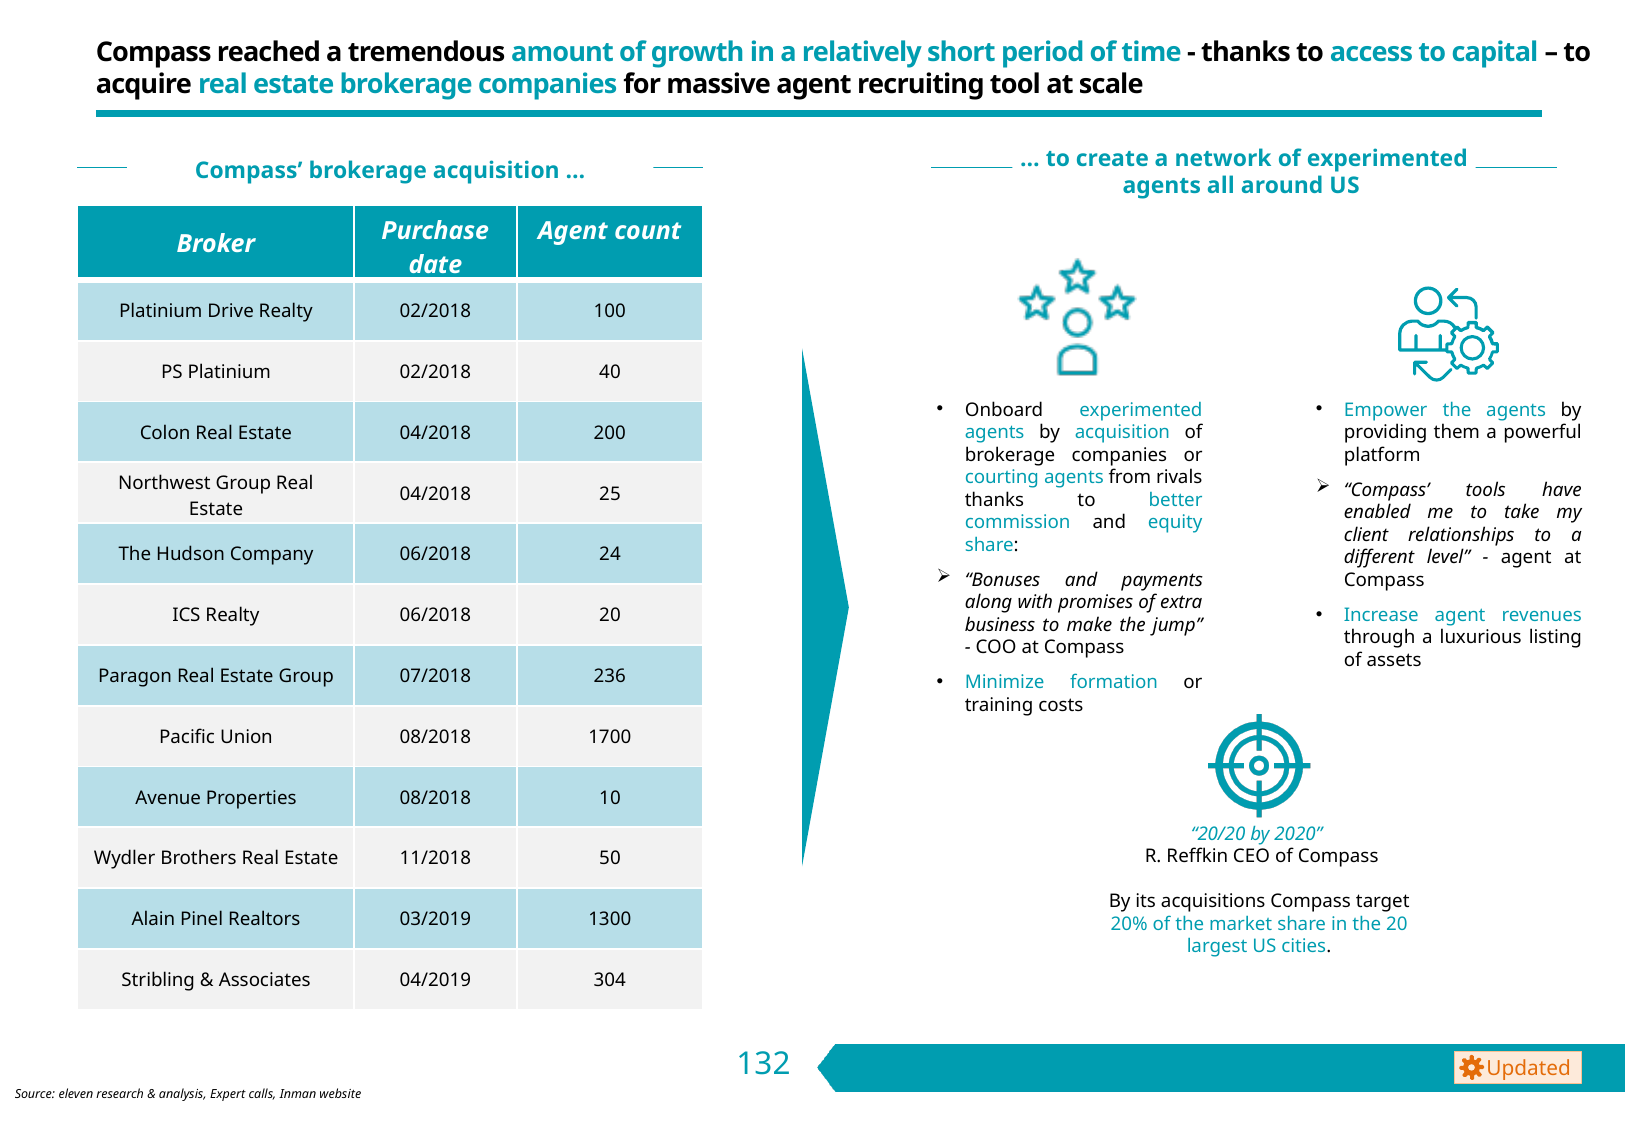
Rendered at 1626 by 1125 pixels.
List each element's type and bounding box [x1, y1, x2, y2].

table_header [78, 206, 353, 277]
table_cell [78, 463, 353, 522]
table_cell [355, 828, 516, 887]
table_cell [78, 524, 353, 583]
table_cell [518, 342, 702, 401]
table_cell [518, 646, 702, 705]
table_cell [518, 283, 702, 340]
table_cell [355, 402, 516, 461]
table_cell [78, 283, 353, 340]
table_cell [355, 342, 516, 401]
text_box [931, 136, 1558, 199]
table_cell [518, 828, 702, 887]
table_cell [355, 646, 516, 705]
table_cell [518, 524, 702, 583]
table_cell [78, 828, 353, 887]
picture [810, 1044, 1625, 1115]
table_cell [78, 889, 353, 948]
text_box [77, 147, 704, 183]
table_cell [518, 707, 702, 766]
table_cell [78, 950, 353, 1009]
table_cell [518, 585, 702, 644]
table_cell [518, 767, 702, 826]
table_cell [518, 463, 702, 522]
text_box [1300, 286, 1597, 681]
table_cell [78, 585, 353, 644]
text_box [1454, 1051, 1582, 1084]
text_box [921, 250, 1440, 966]
text_box [799, 346, 851, 869]
table_cell [78, 707, 353, 766]
table_cell [355, 463, 516, 522]
table_cell [355, 889, 516, 948]
table_header [518, 206, 702, 277]
table_cell [355, 767, 516, 826]
table_cell [518, 889, 702, 948]
title [95, 19, 1610, 114]
table_cell [355, 283, 516, 340]
table_cell [355, 950, 516, 1009]
table_header [355, 206, 516, 277]
table_cell [518, 402, 702, 461]
table_cell [355, 585, 516, 644]
table_cell [78, 646, 353, 705]
table_cell [355, 707, 516, 766]
table_cell [518, 950, 702, 1009]
table_cell [78, 402, 353, 461]
table_cell [78, 767, 353, 826]
table_cell [78, 342, 353, 401]
table_cell [355, 524, 516, 583]
